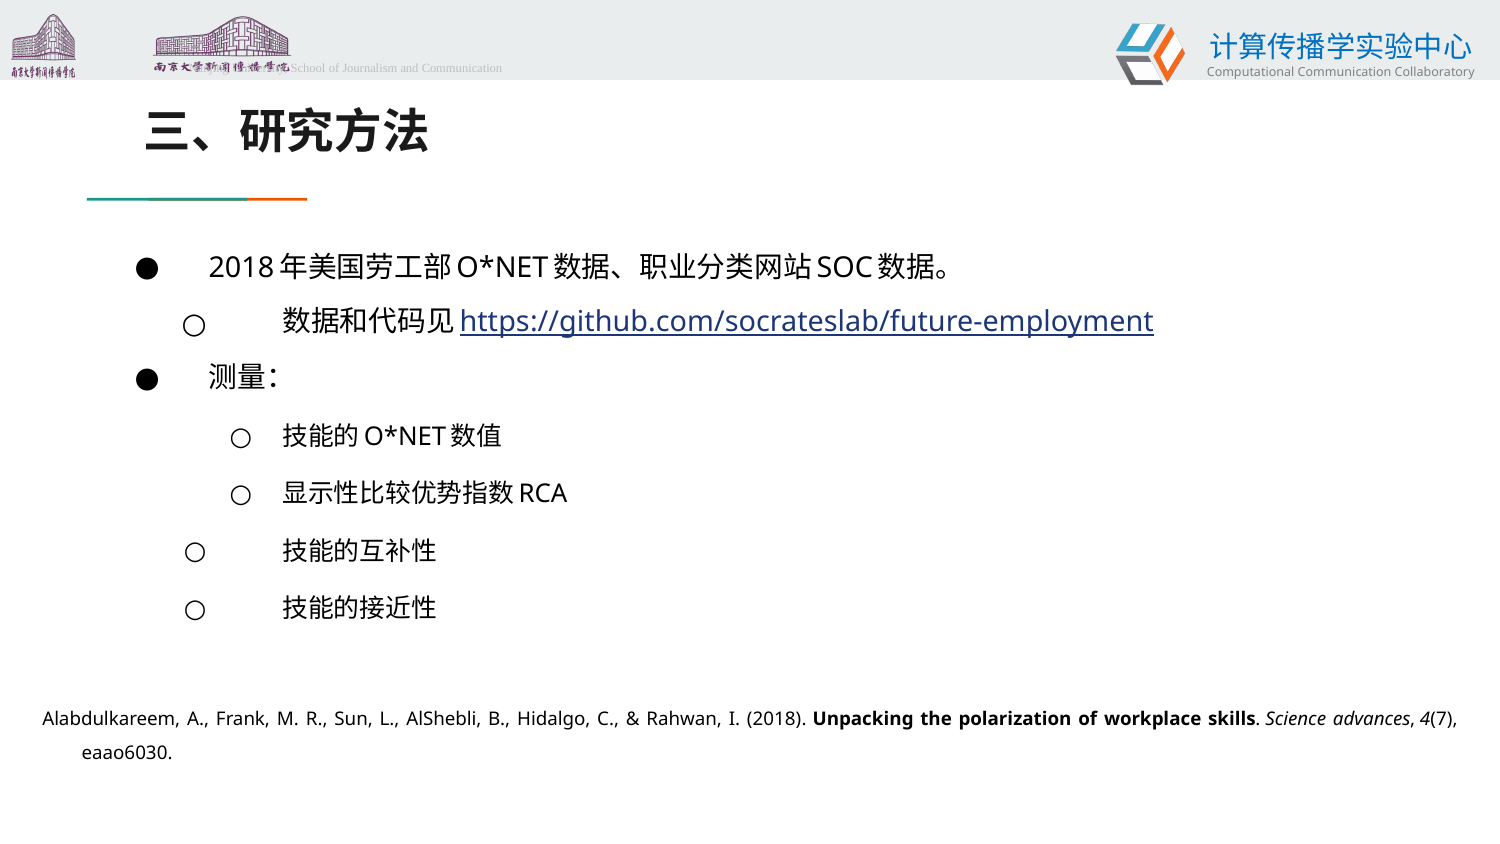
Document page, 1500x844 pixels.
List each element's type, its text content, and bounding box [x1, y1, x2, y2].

title 三、研究方法 [129, 85, 1391, 174]
picture [1108, 12, 1187, 85]
picture [0, 9, 527, 83]
list 2018年美国劳工部O*NET数据、职业分类网站SOC数据。 数据和代码见https://github.com/socrateslab/future-employment 测量： 技能的O*NET数值 显示性比较优势指数RCA 技能的互补性 技能的接近性 [119, 216, 1381, 638]
text_box Alabdulkareem, A., Frank, M. R., Sun, L., AlShebli, B., Hidalgo, C., & Rahwan, I. (2018). Unpacking the polarization of workplace skills. Science advances, 4(7), eaao6030. [27, 680, 1473, 778]
